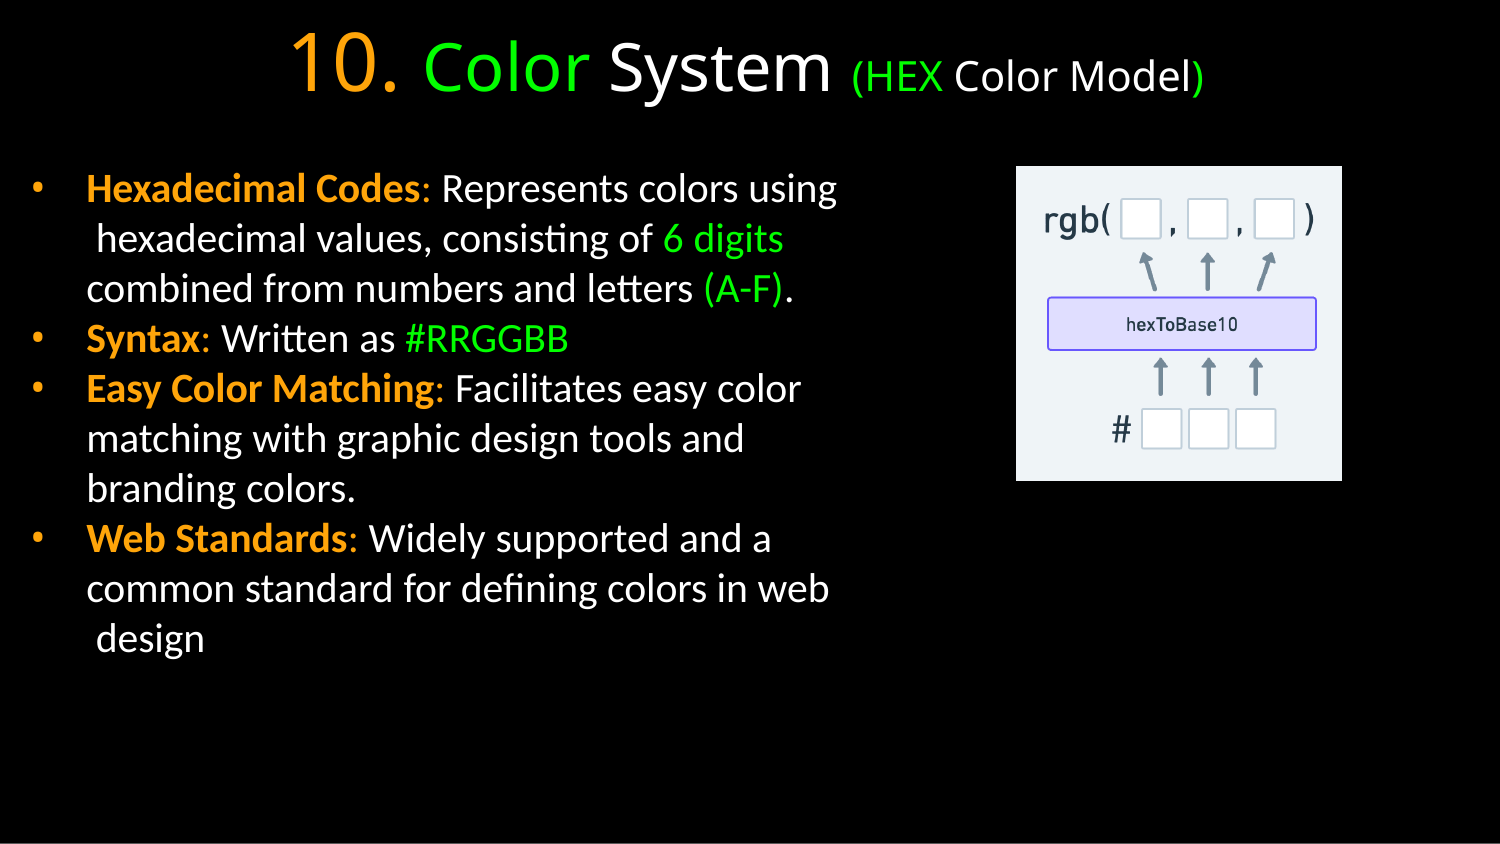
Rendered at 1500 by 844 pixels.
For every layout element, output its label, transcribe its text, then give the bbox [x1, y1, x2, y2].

text_box Hexadecimal Codes: Represents colors using hexadecimal values, consisting of 6 digits combined from numbers and letters (A-F). Syntax: Written as #RRGGBB Easy Color Matching: Facilitates easy color matching with graphic design tools and branding colors. Web Standards: Widely supported and a common standard for defining colors in web design [28, 158, 847, 661]
picture [1016, 166, 1342, 481]
title 10. Color System (HEX Color Model) [284, 23, 1216, 165]
